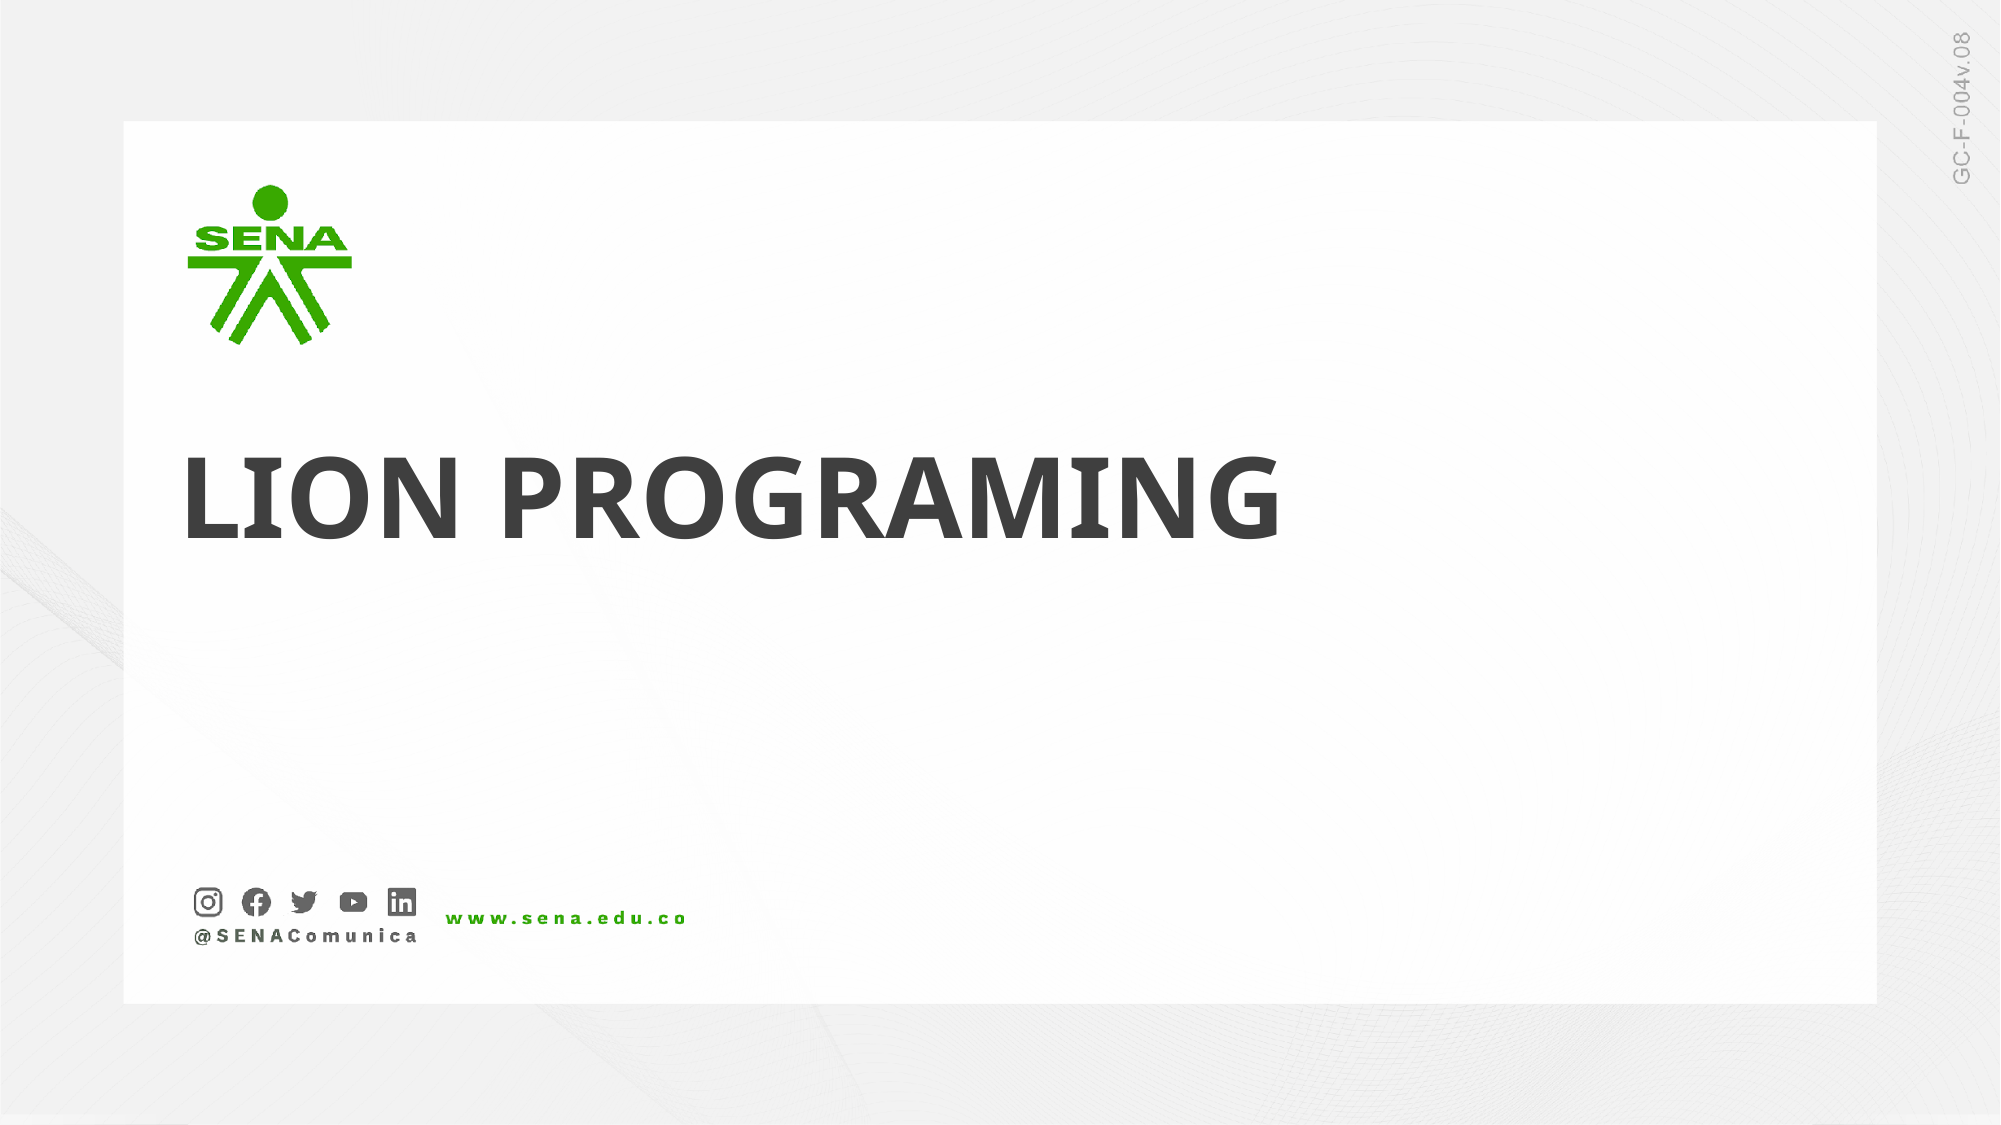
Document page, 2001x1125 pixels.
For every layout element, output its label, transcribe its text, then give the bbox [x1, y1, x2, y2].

picture [0, 0, 2000, 1125]
text_box LION PROGRAMING [163, 418, 1306, 669]
